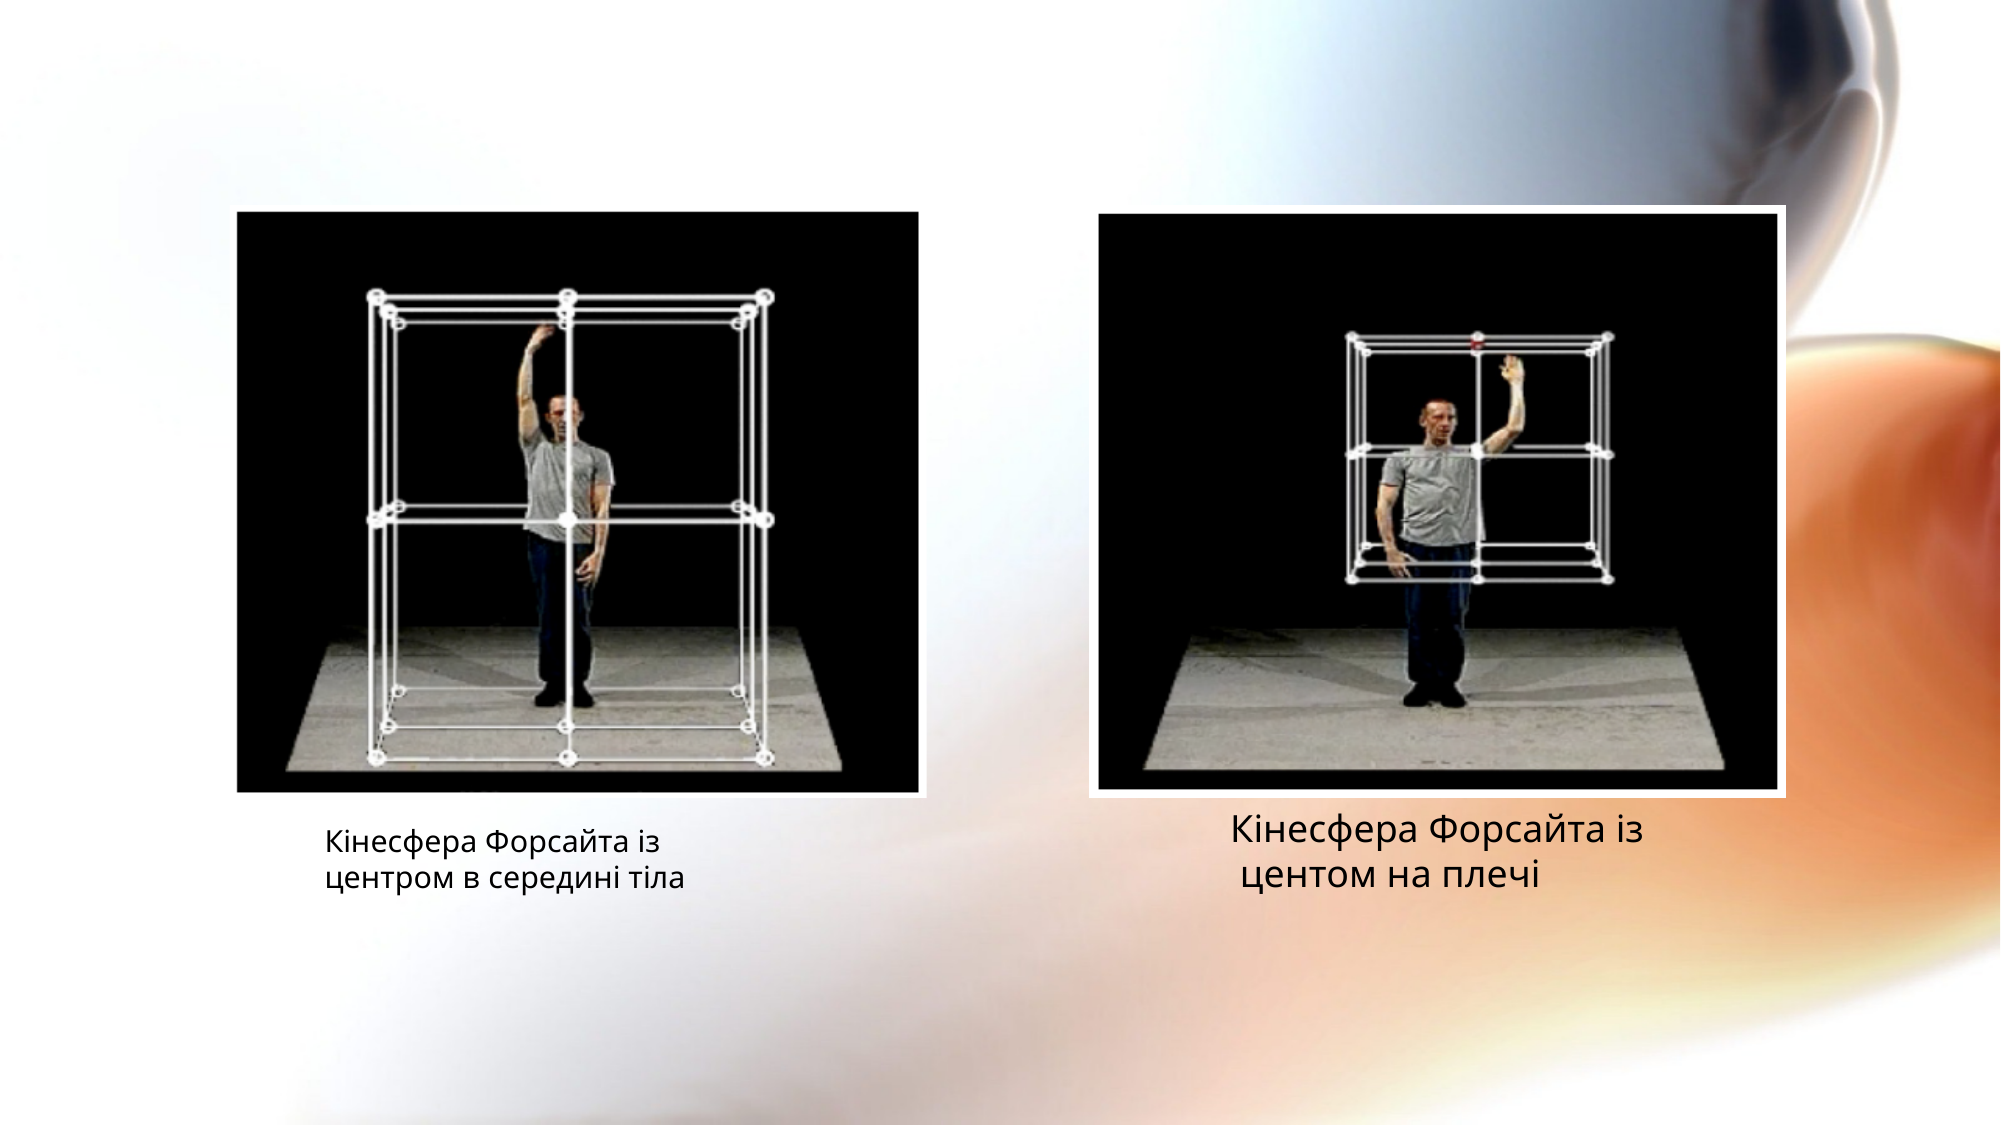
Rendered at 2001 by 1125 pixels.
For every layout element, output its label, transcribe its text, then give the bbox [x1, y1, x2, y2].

text_box Кінесфера Форсайта із центом на плечі [1215, 798, 1660, 903]
picture [0, 0, 2001, 1125]
title Кінесфера Форсайта із центром в середині тіла [309, 813, 824, 904]
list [229, 205, 927, 798]
